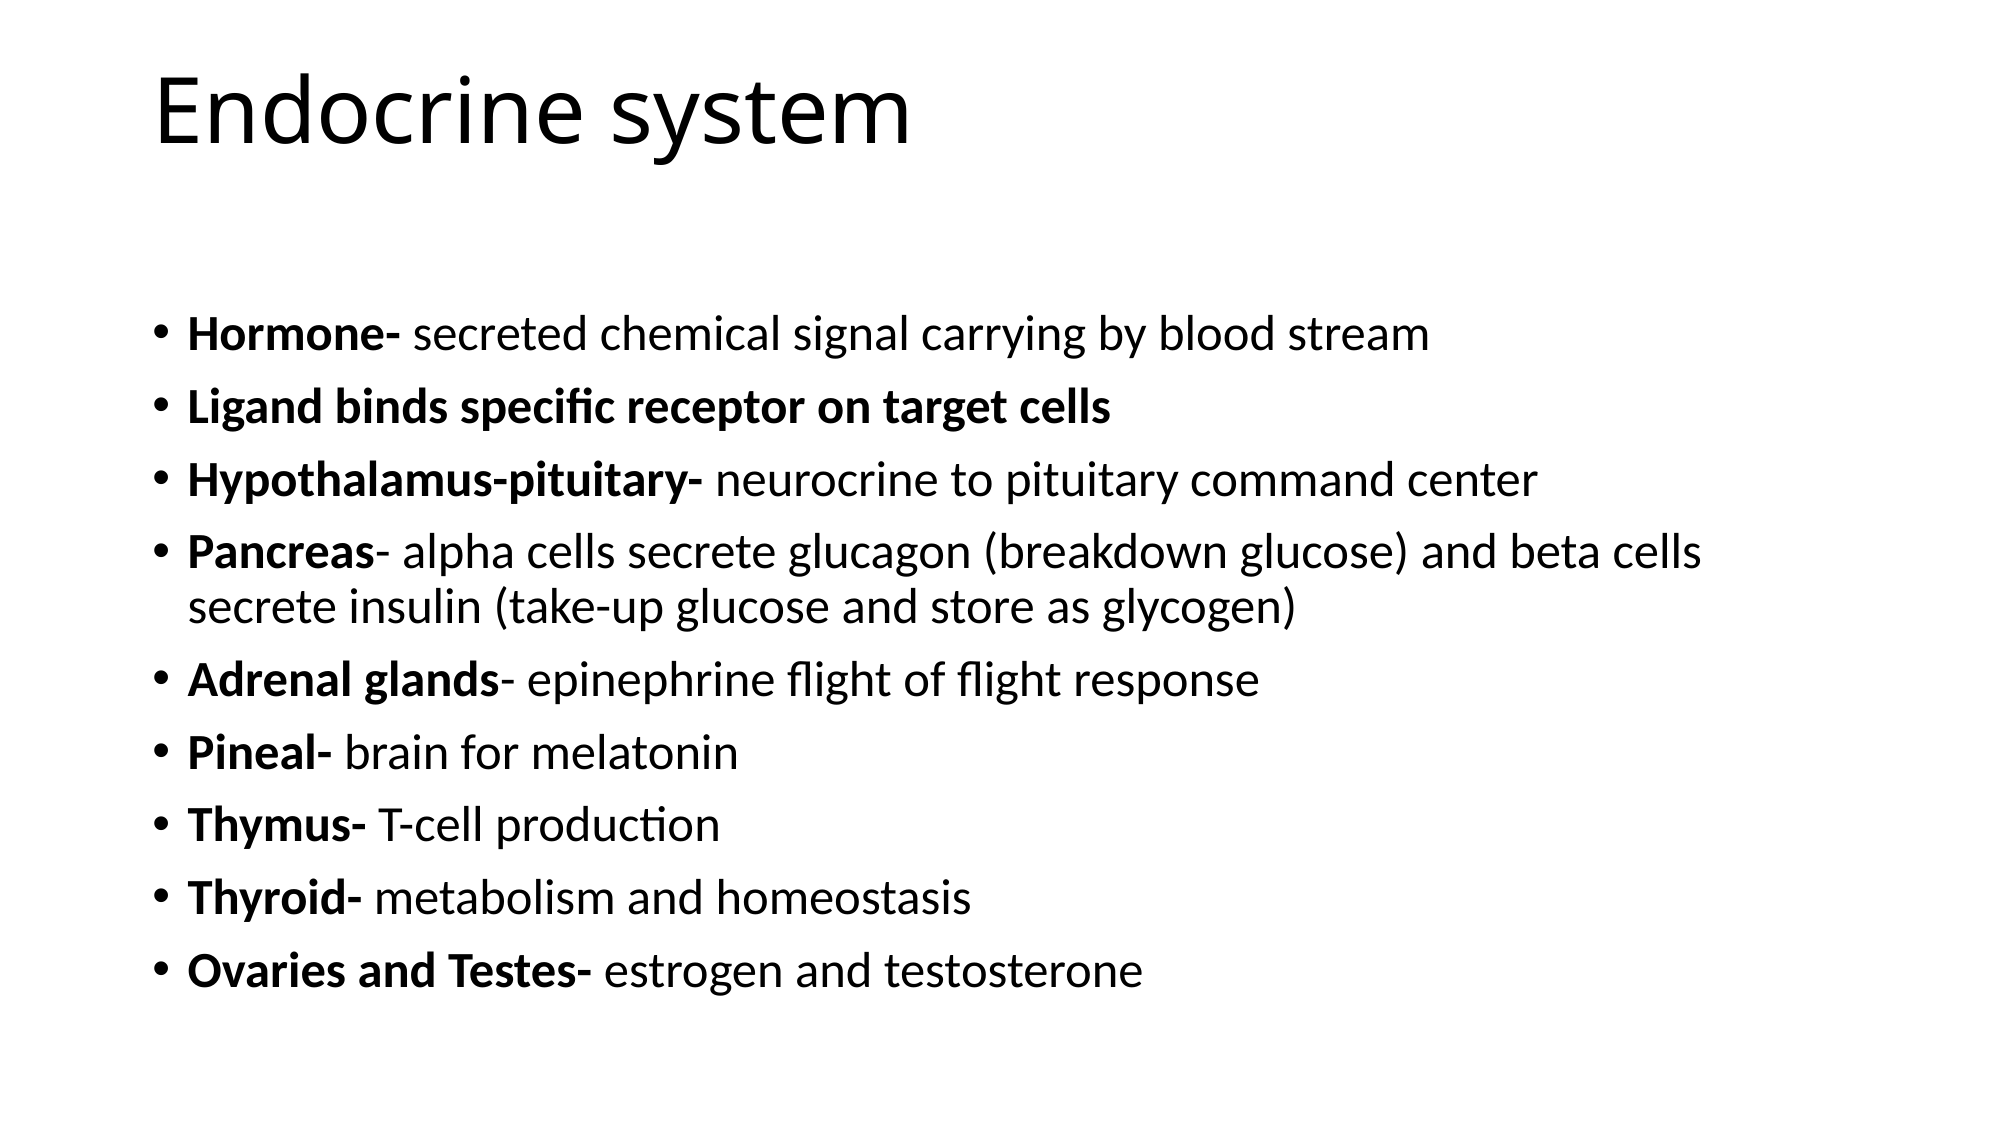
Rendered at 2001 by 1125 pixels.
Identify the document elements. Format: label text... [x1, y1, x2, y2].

title Endocrine system [137, 59, 1863, 278]
list Hormone- secreted chemical signal carrying by blood stream Ligand binds specific receptor on target cells Hypothalamus-pituitary- neurocrine to pituitary command center Pancreas- alpha cells secrete glucagon (breakdown glucose) and beta cells secrete insulin (take-up glucose and store as glycogen) Adrenal glands- epinephrine flight of flight response Pineal- brain for melatonin Thymus- T-cell production Thyroid- metabolism and homeostasis Ovaries and Testes- estrogen and testosterone [137, 299, 1863, 1014]
